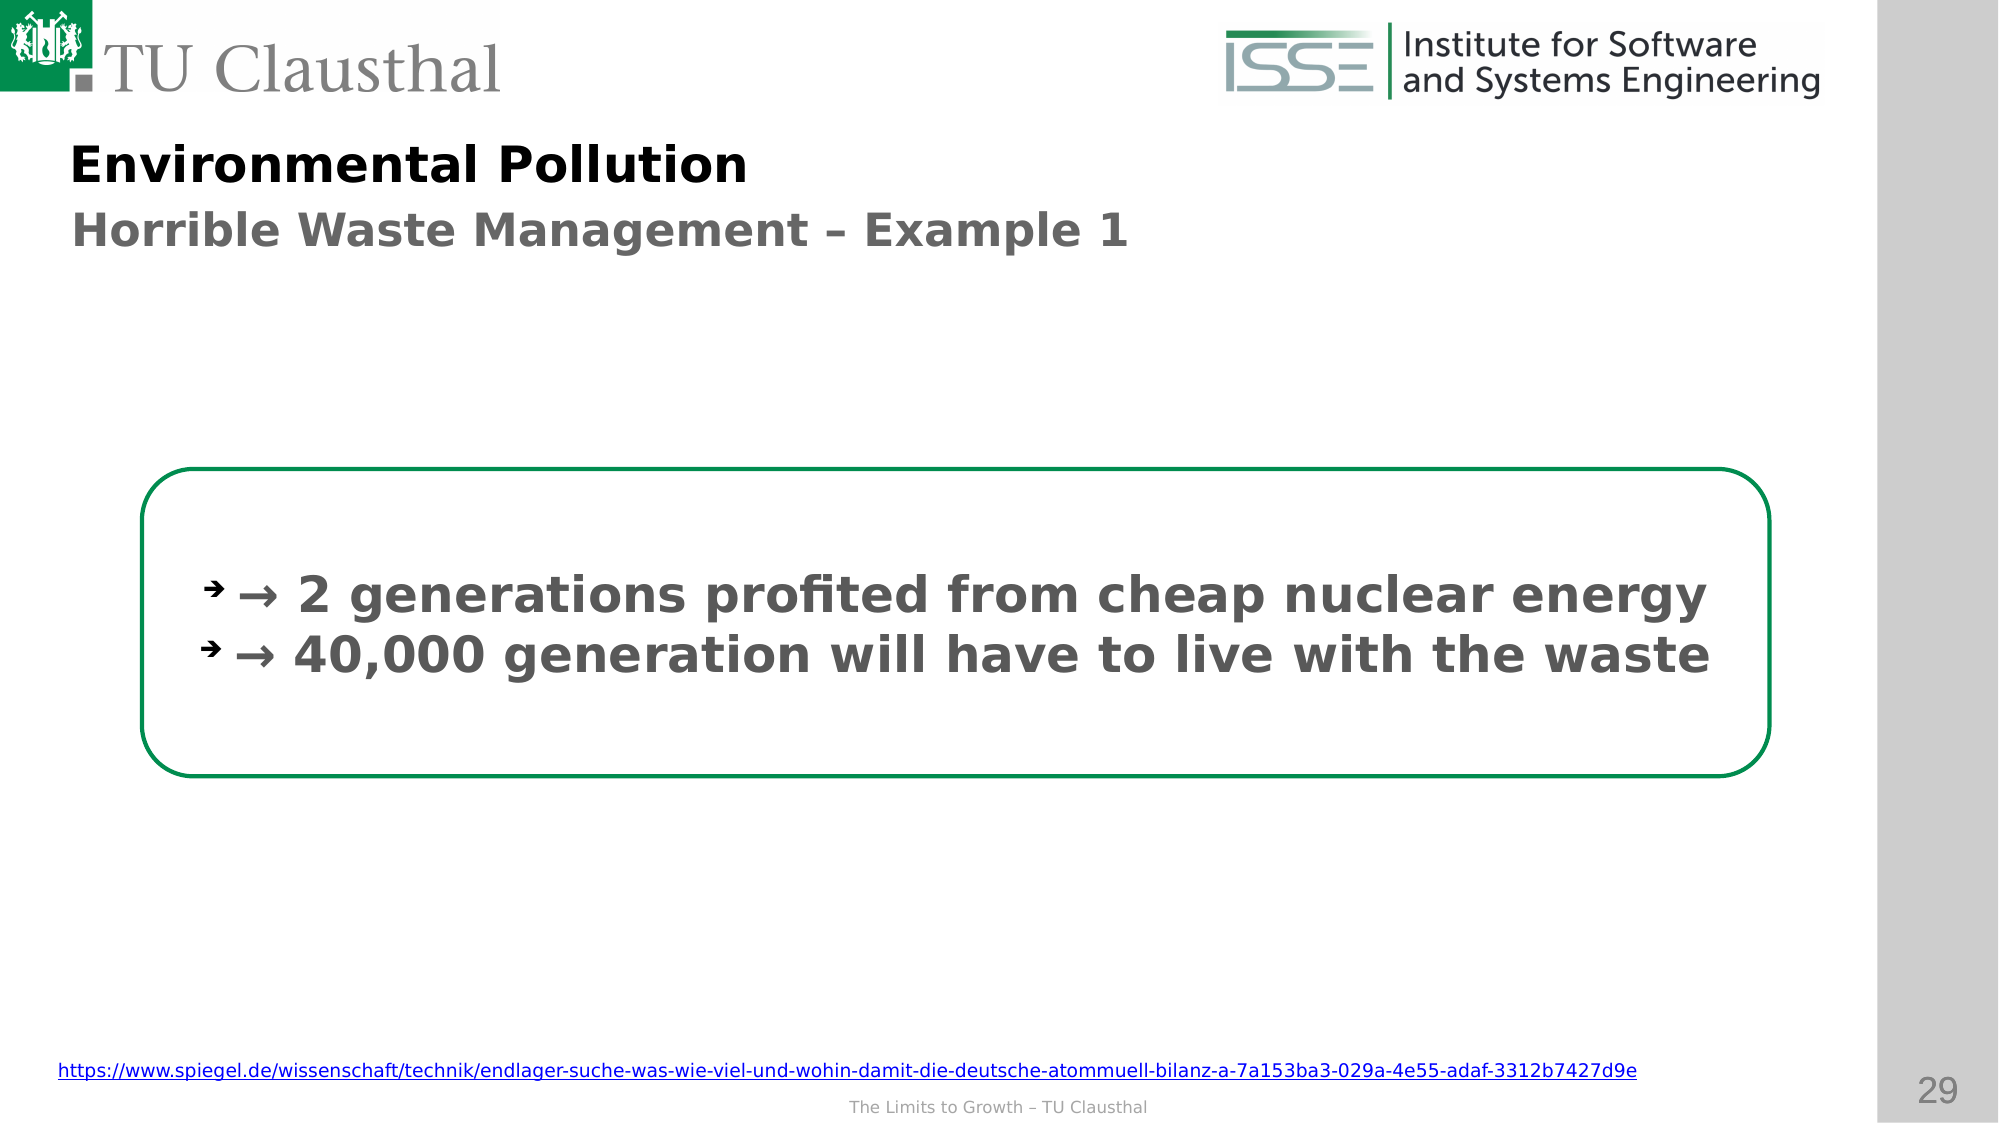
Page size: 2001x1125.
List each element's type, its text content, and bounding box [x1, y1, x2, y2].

text_box https://www.spiegel.de/wissenschaft/technik/endlager-suche-was-wie-viel-und-wohin-damit-die-deutsche-atommuell-bilanz-a-7a153ba3-029a-4e55-adaf-3312b7427d9e [43, 1051, 1828, 1089]
picture [0, 0, 500, 92]
text_box Environmental Pollution [55, 125, 1818, 207]
text_box → 40,000 generations will have to live with the waste [55, 208, 1818, 1034]
picture [1218, 22, 1825, 106]
text_box Horrible Waste Management – Example 1 [70, 188, 1769, 269]
text_box → 2 generations profited from cheap nuclear energy → 40,000 generation will have to live with the waste [139, 466, 1772, 779]
